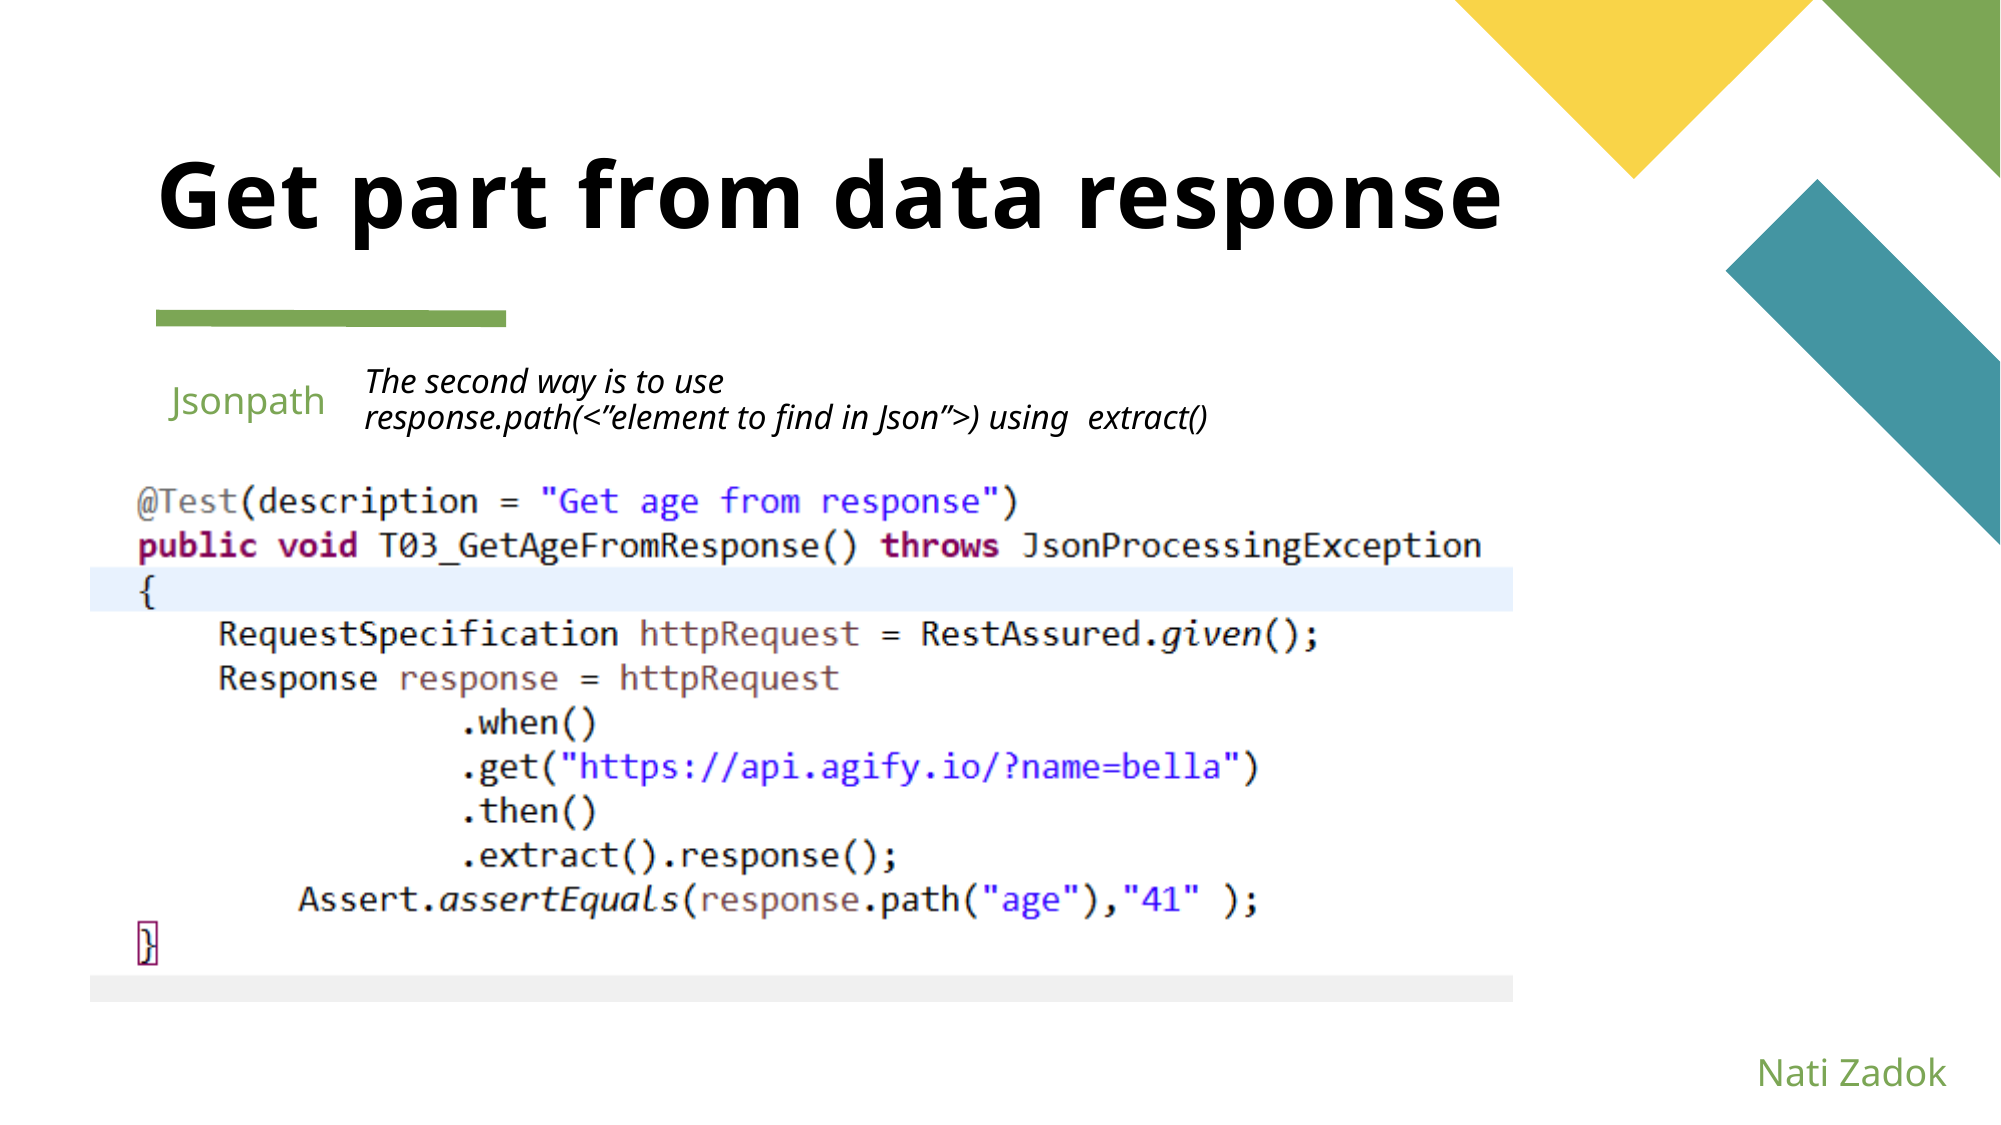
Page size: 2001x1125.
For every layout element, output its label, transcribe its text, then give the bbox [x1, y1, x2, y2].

text_box Nati Zadok [1741, 1046, 2000, 1125]
picture [90, 449, 1513, 1002]
title Get part from data response [156, 148, 1712, 249]
list Jsonpath [156, 375, 364, 427]
text_box The second way is to use response.path(<”element to find in Json”>) using extract() [364, 364, 1239, 449]
